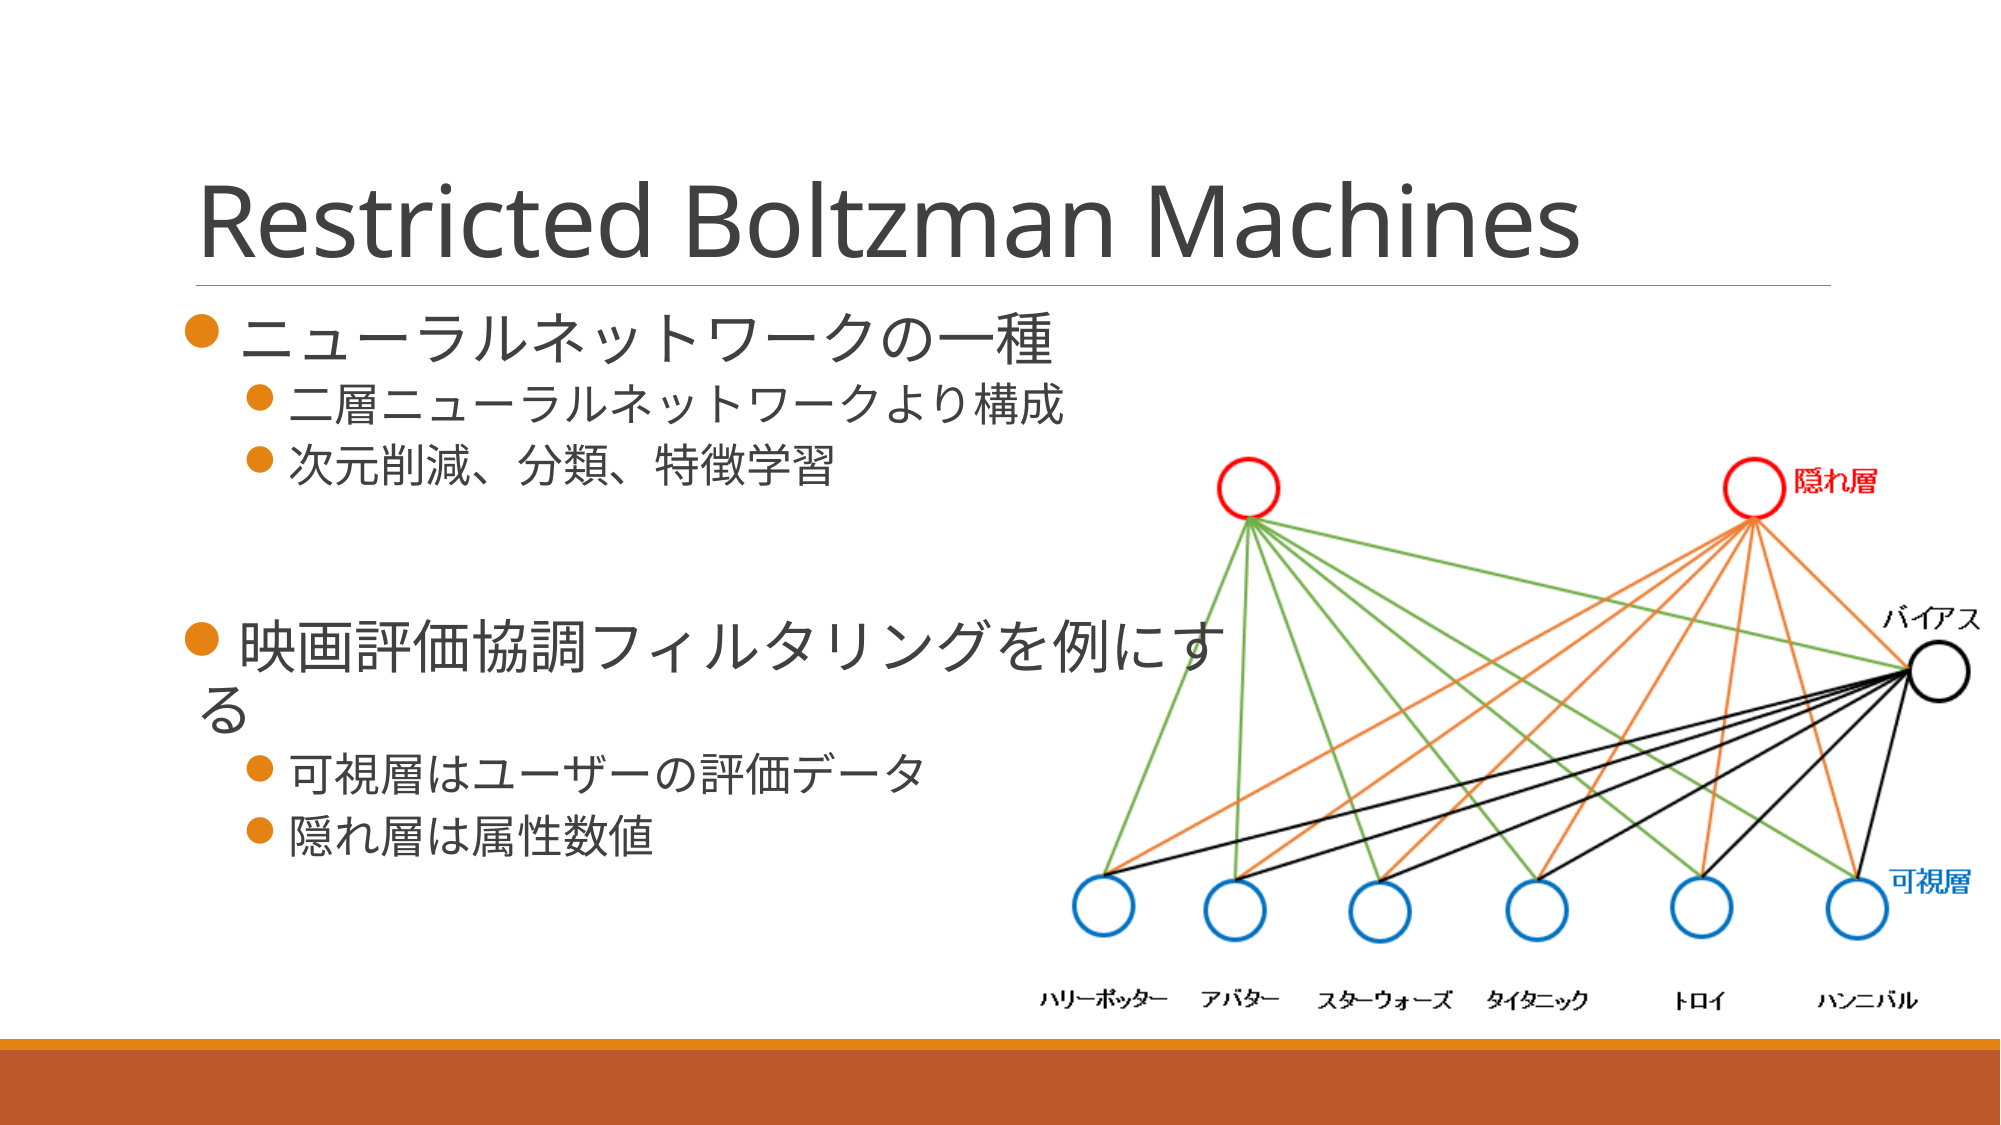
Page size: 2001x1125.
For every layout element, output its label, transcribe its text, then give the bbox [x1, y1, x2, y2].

picture [1029, 447, 1987, 1024]
title Restricted Boltzman Machines [180, 47, 1830, 285]
list ニューラルネットワークの一種 二層ニューラルネットワークより構成 次元削減、分類、特徴学習 映画評価協調フィルタリングを例にする 可視層はユーザーの評価データ 隠れ層は属性数値 [180, 302, 1259, 902]
